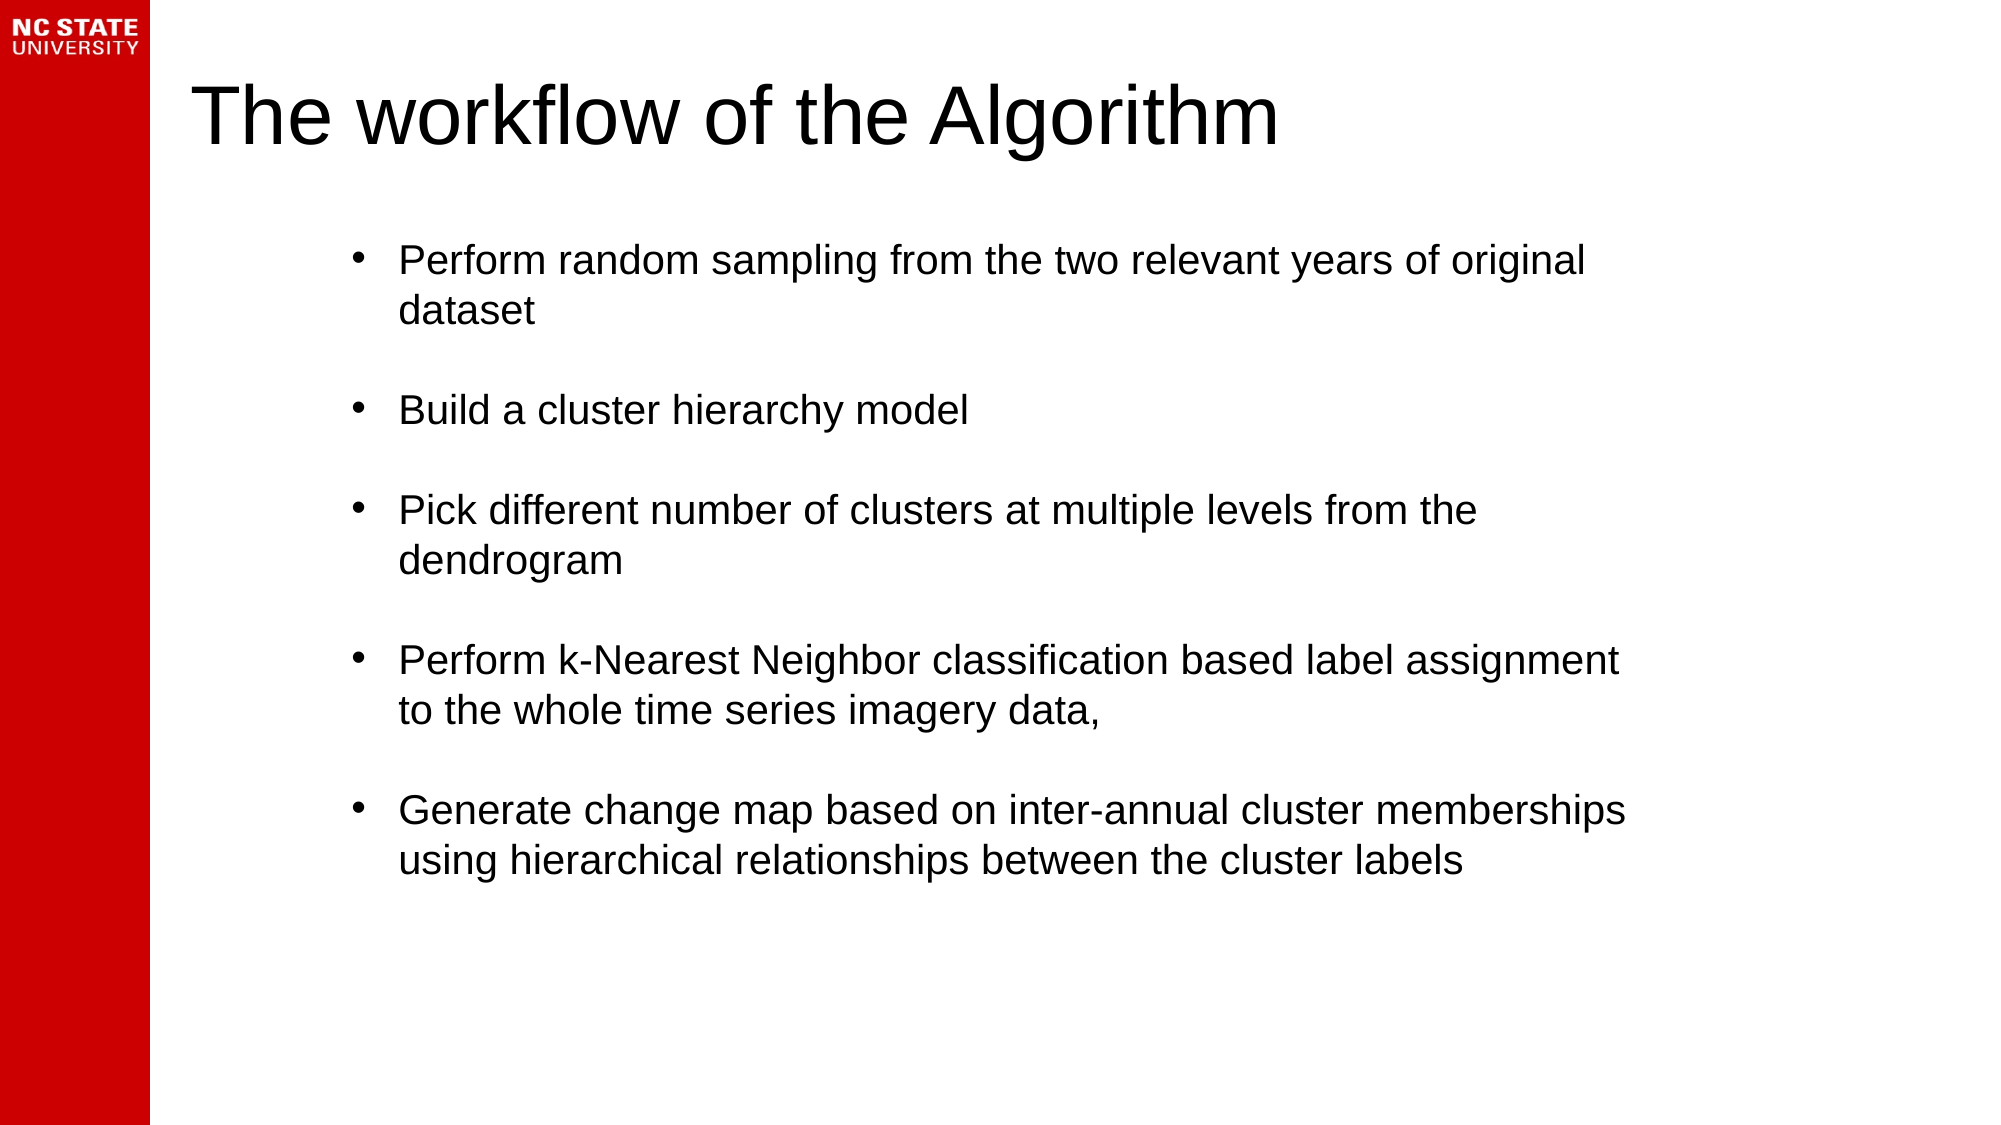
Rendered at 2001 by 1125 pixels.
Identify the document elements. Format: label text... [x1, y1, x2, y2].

text_box The workflow of the Algorithm [175, 53, 1340, 169]
text_box Perform random sampling from the two relevant years of original dataset Build a cluster hierarchy model Pick different number of clusters at multiple levels from the dendrogram Perform k-Nearest Neighbor classification based label assignment to the whole time series imagery data, Generate change map based on inter-annual cluster memberships using hierarchical relationships between the cluster labels [336, 224, 1672, 1091]
picture [0, 0, 150, 1125]
